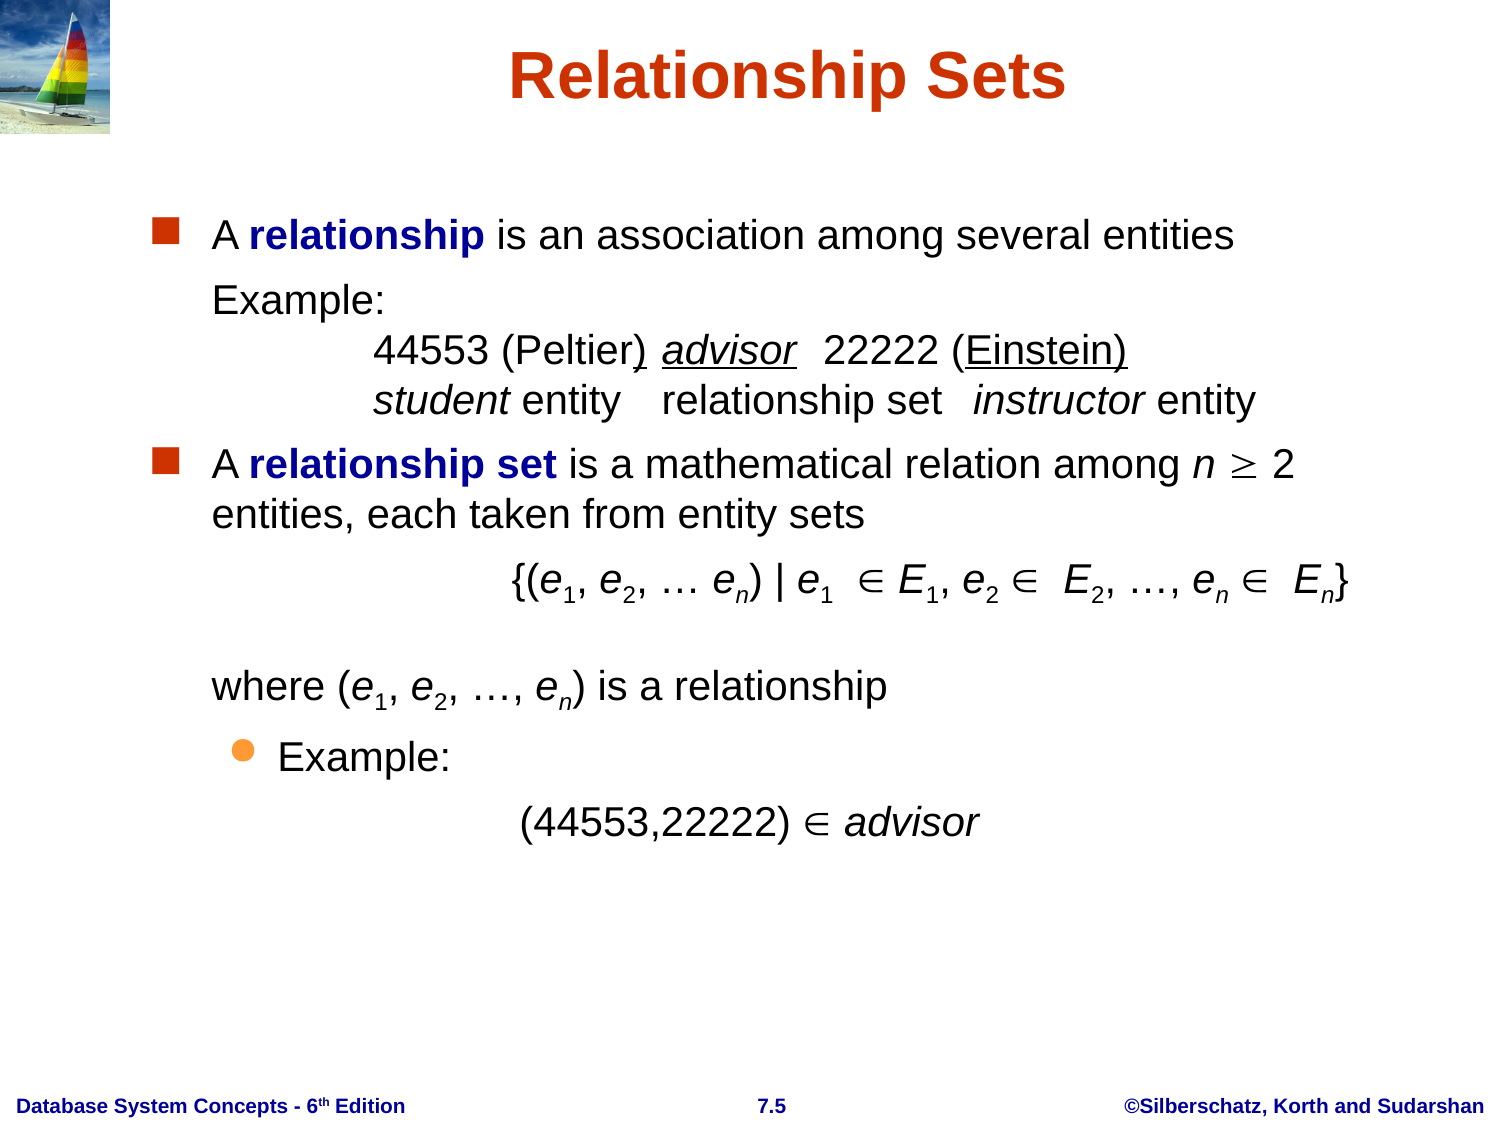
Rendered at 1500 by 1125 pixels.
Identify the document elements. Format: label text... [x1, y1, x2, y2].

title Relationship Sets [125, 18, 1452, 120]
picture [0, 0, 110, 134]
list A relationship is an association among several entities Example: 44553 (Peltier) advisor 22222 (Einstein) student entity relationship set instructor entity A relationship set is a mathematical relation among n  2 entities, each taken from entity sets {(e1, e2, … en) | e1  E1, e2  E2, …, en  En} where (e1, e2, …, en) is a relationship Example: (44553,22222)  advisor [140, 200, 1428, 1001]
